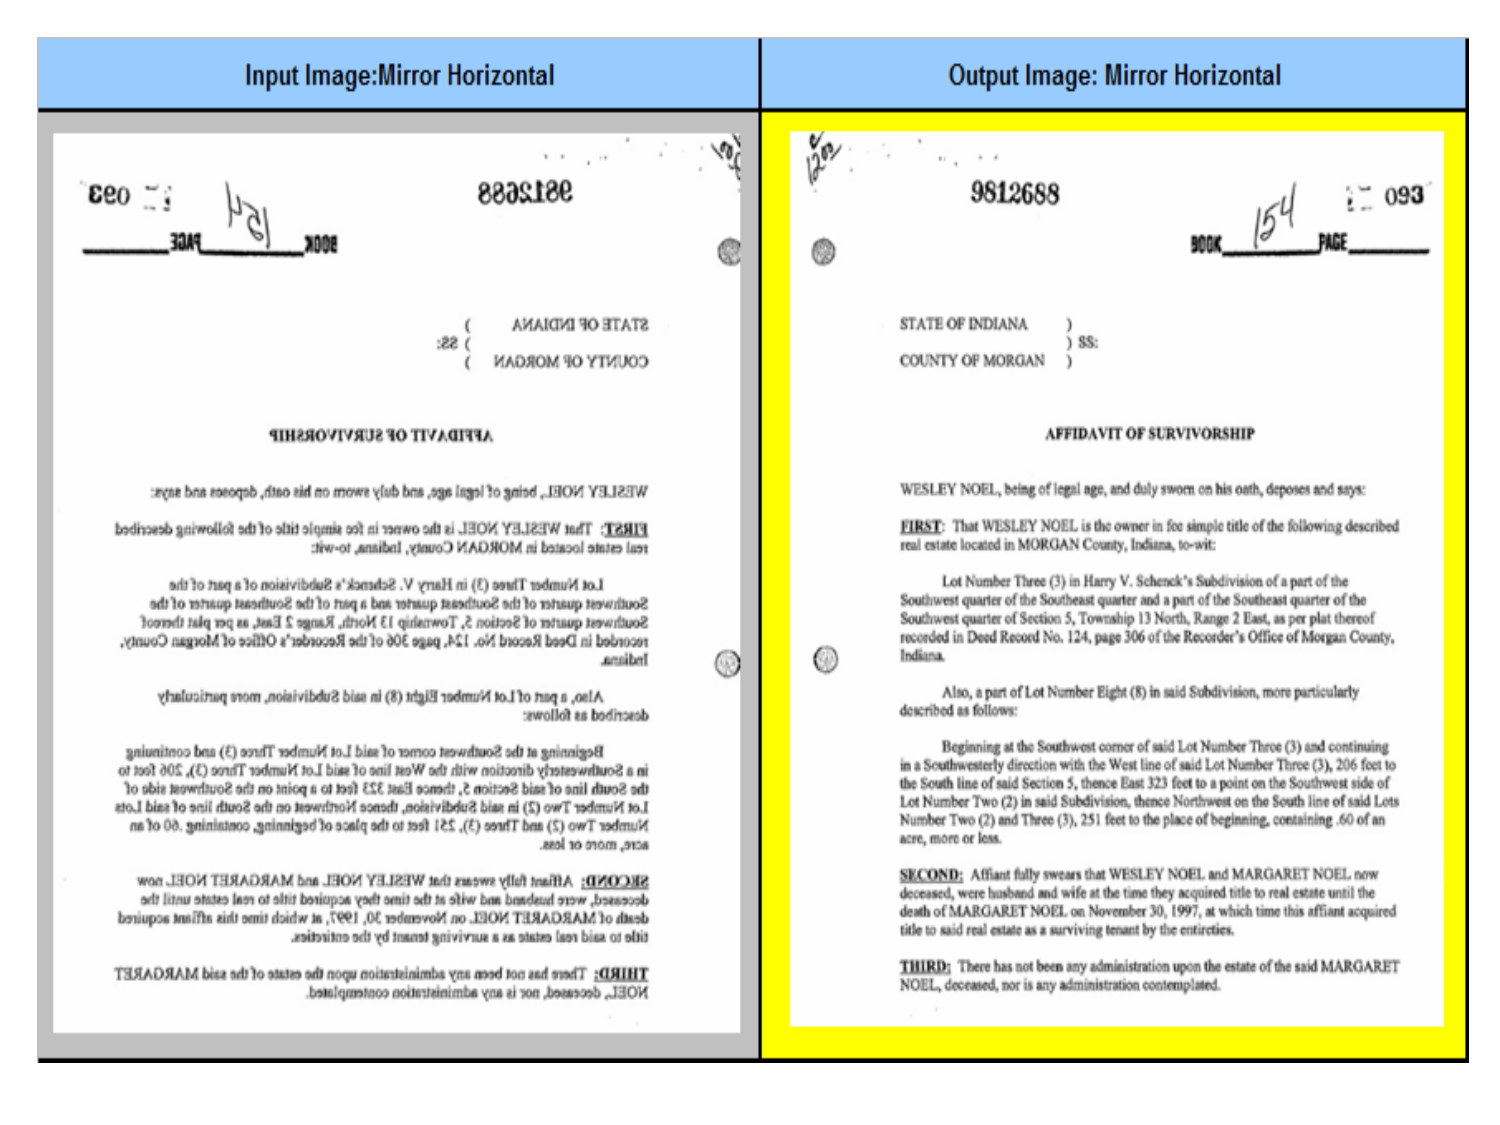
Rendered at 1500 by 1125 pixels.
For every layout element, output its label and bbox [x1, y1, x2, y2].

picture [37, 37, 1469, 1063]
